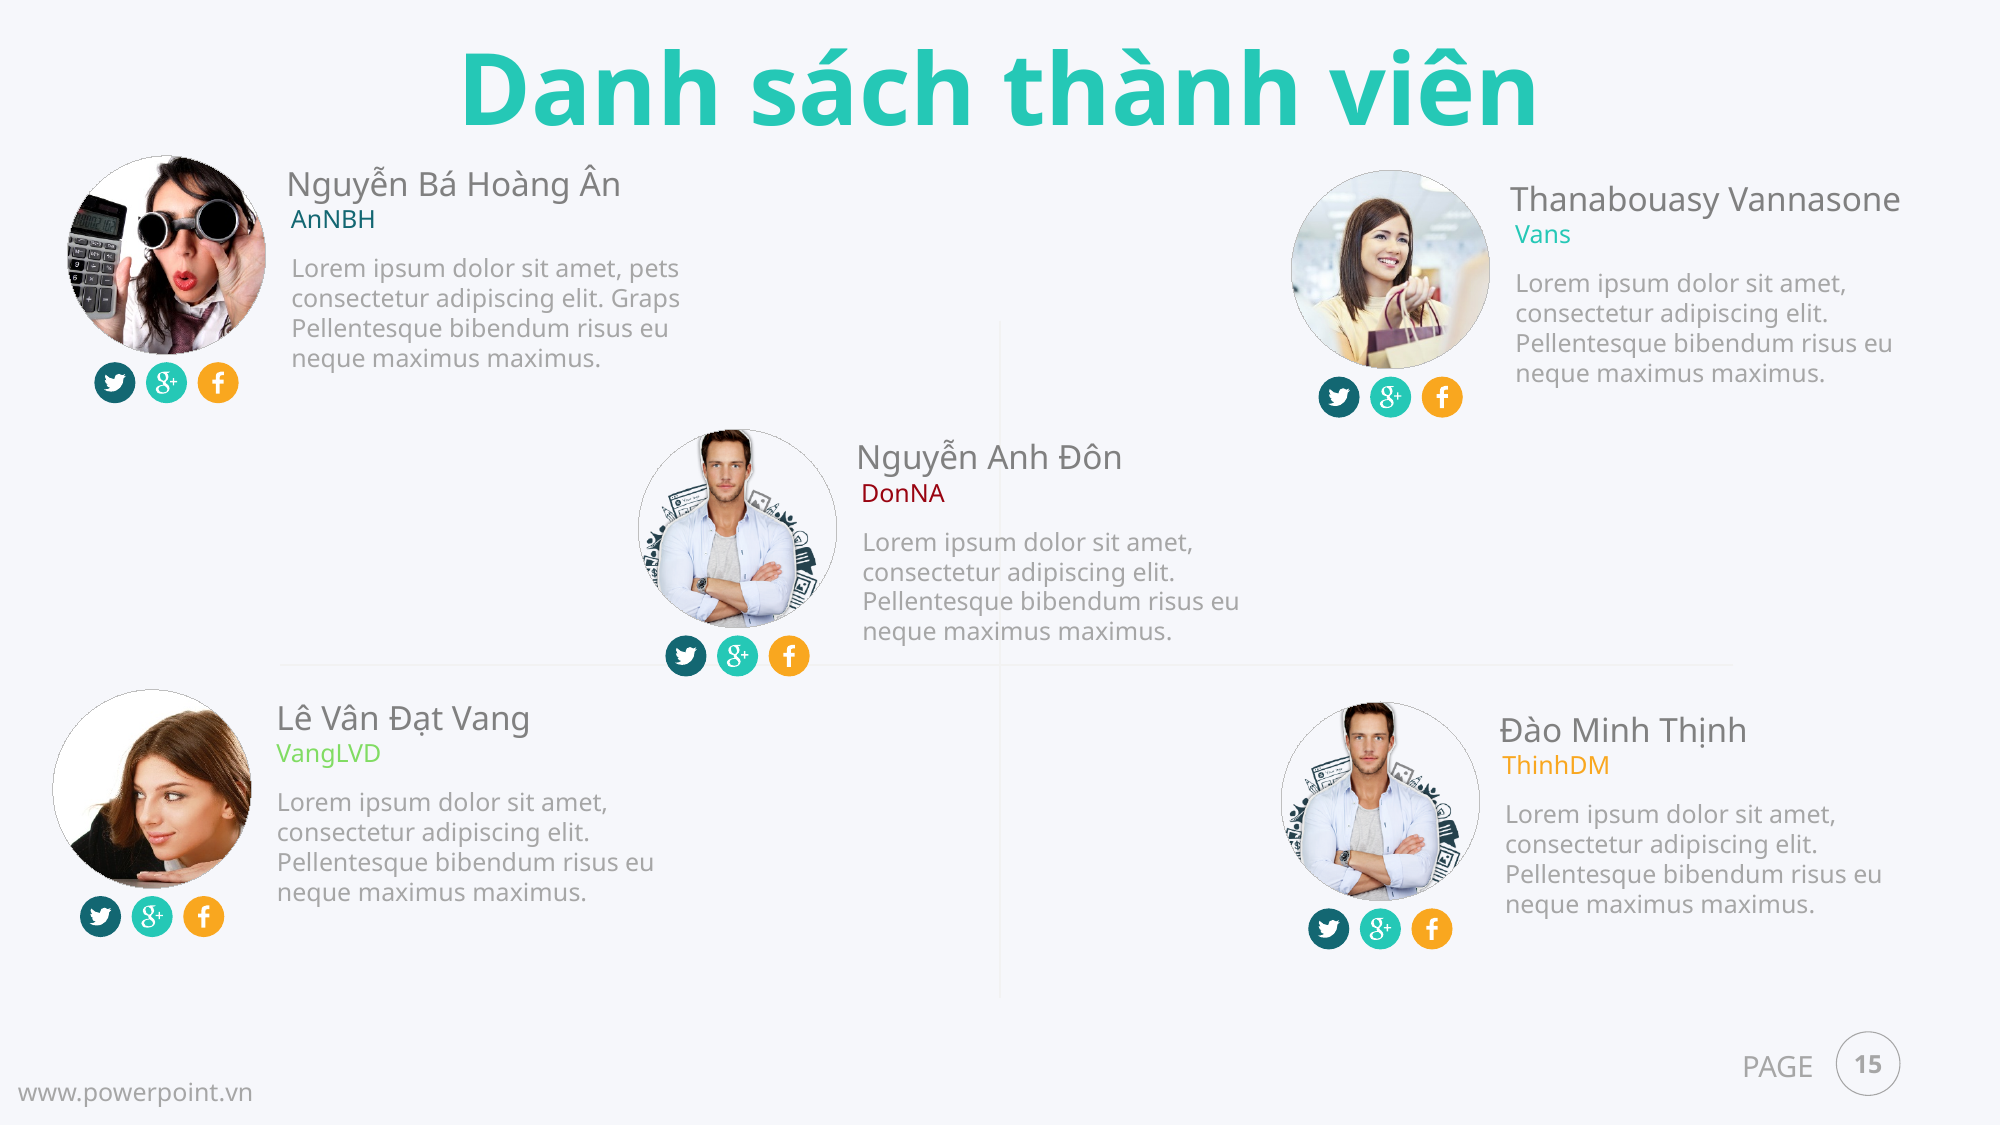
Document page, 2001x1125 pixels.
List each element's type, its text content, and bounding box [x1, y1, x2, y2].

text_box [94, 362, 239, 404]
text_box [1318, 376, 1463, 418]
text_box Danh sách thành viên [0, 21, 2000, 150]
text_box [261, 689, 694, 916]
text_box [1500, 170, 1932, 397]
picture [1280, 701, 1480, 901]
picture [52, 689, 252, 889]
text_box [1308, 908, 1453, 950]
picture [67, 155, 266, 355]
picture [1291, 170, 1490, 369]
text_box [276, 155, 708, 382]
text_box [79, 896, 225, 938]
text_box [665, 635, 810, 677]
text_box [847, 429, 1279, 656]
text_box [1490, 702, 1922, 928]
picture [638, 429, 837, 628]
